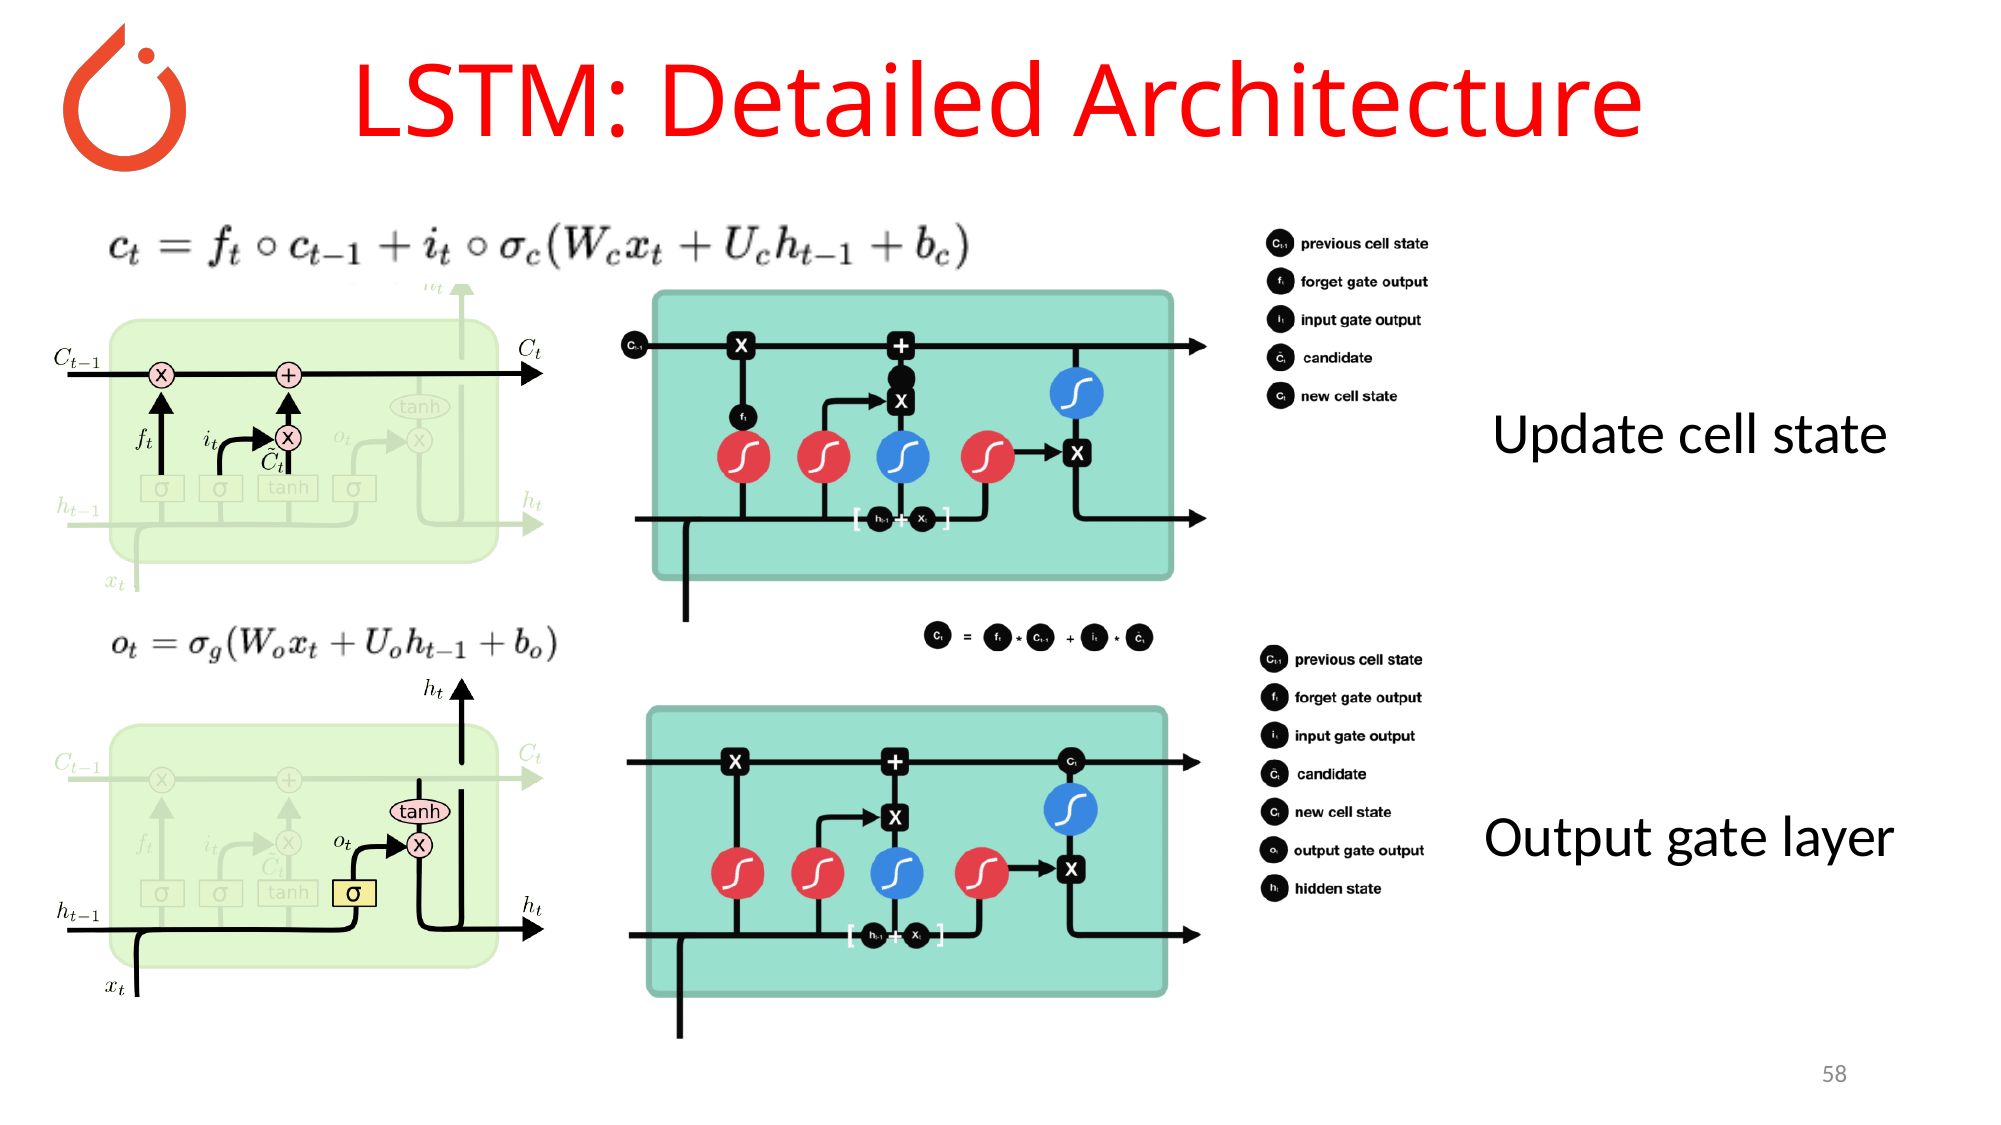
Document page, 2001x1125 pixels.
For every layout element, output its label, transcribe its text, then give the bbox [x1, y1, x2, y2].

text_box LSTM: Detailed Architecture [136, 3, 1862, 166]
picture [31, 213, 1440, 1047]
text_box Update cell state [1445, 387, 1936, 473]
slide_number 58 [1412, 1042, 1863, 1103]
text_box Output gate layer [1445, 790, 1936, 876]
picture [62, 23, 186, 172]
